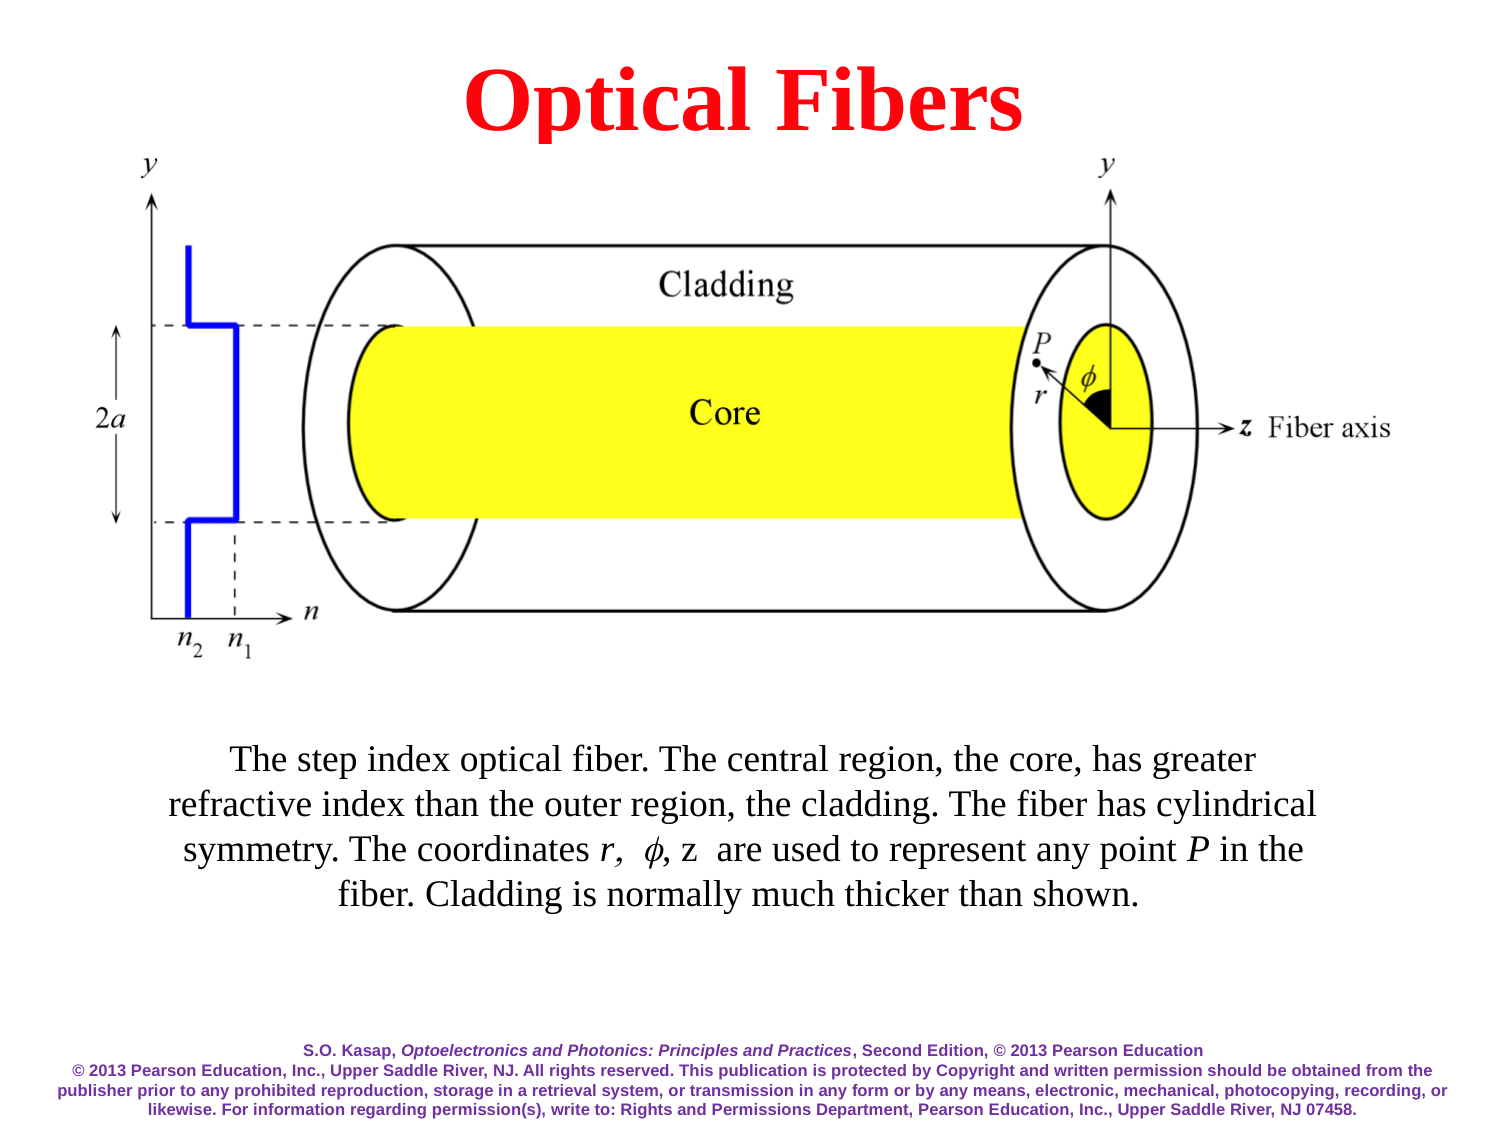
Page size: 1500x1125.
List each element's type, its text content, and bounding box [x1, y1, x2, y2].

text_box Optical Fibers [312, 31, 1175, 143]
text_box The step index optical fiber. The central region, the core, has greater refractive index than the outer region, the cladding. The fiber has cylindrical symmetry. The coordinates r, f, z are used to represent any point P in the fiber. Cladding is normally much thicker than shown. [141, 726, 1347, 921]
picture [95, 144, 1393, 669]
